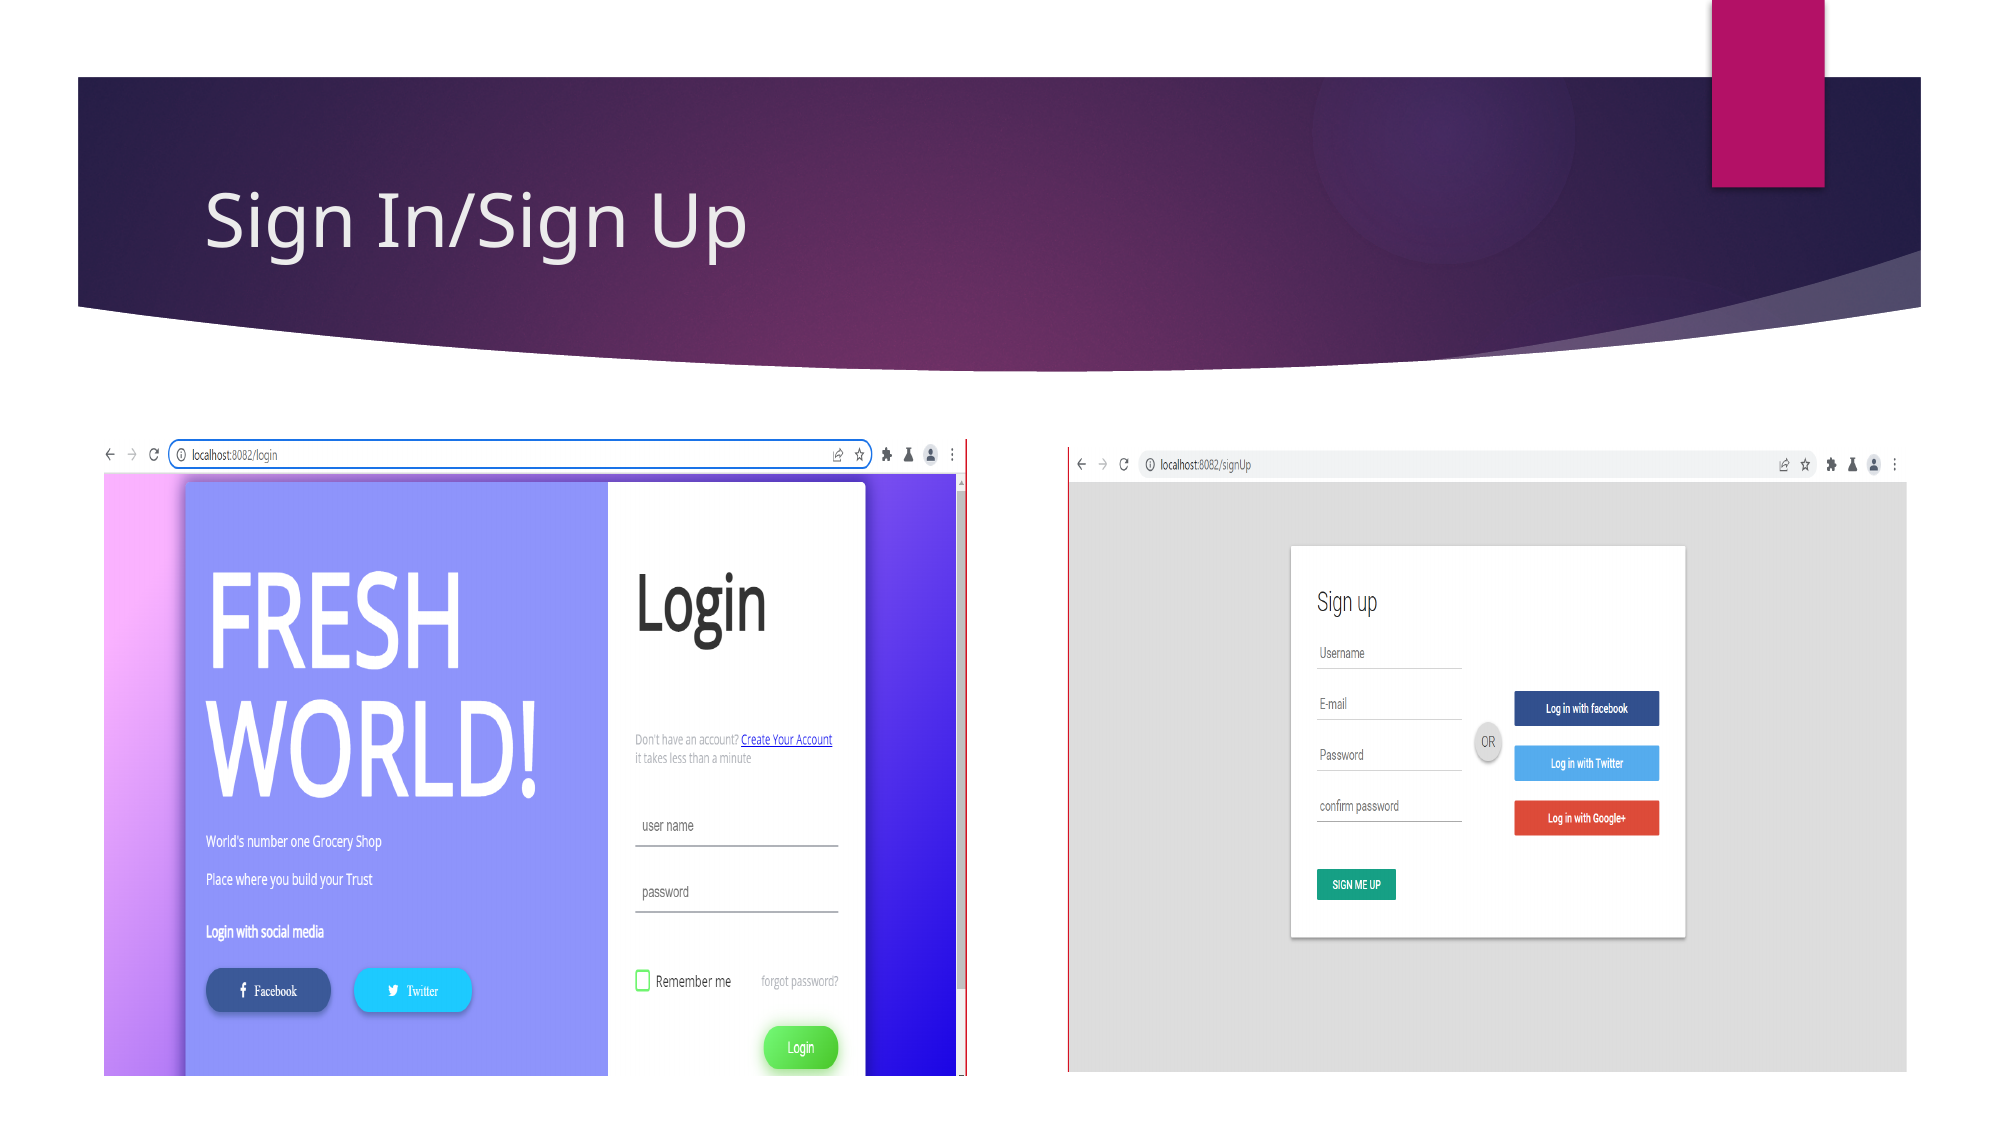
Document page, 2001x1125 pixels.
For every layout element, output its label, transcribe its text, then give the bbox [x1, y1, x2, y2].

title Sign In/Sign Up [189, 159, 1627, 276]
picture [1067, 447, 1907, 1072]
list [103, 439, 979, 1076]
